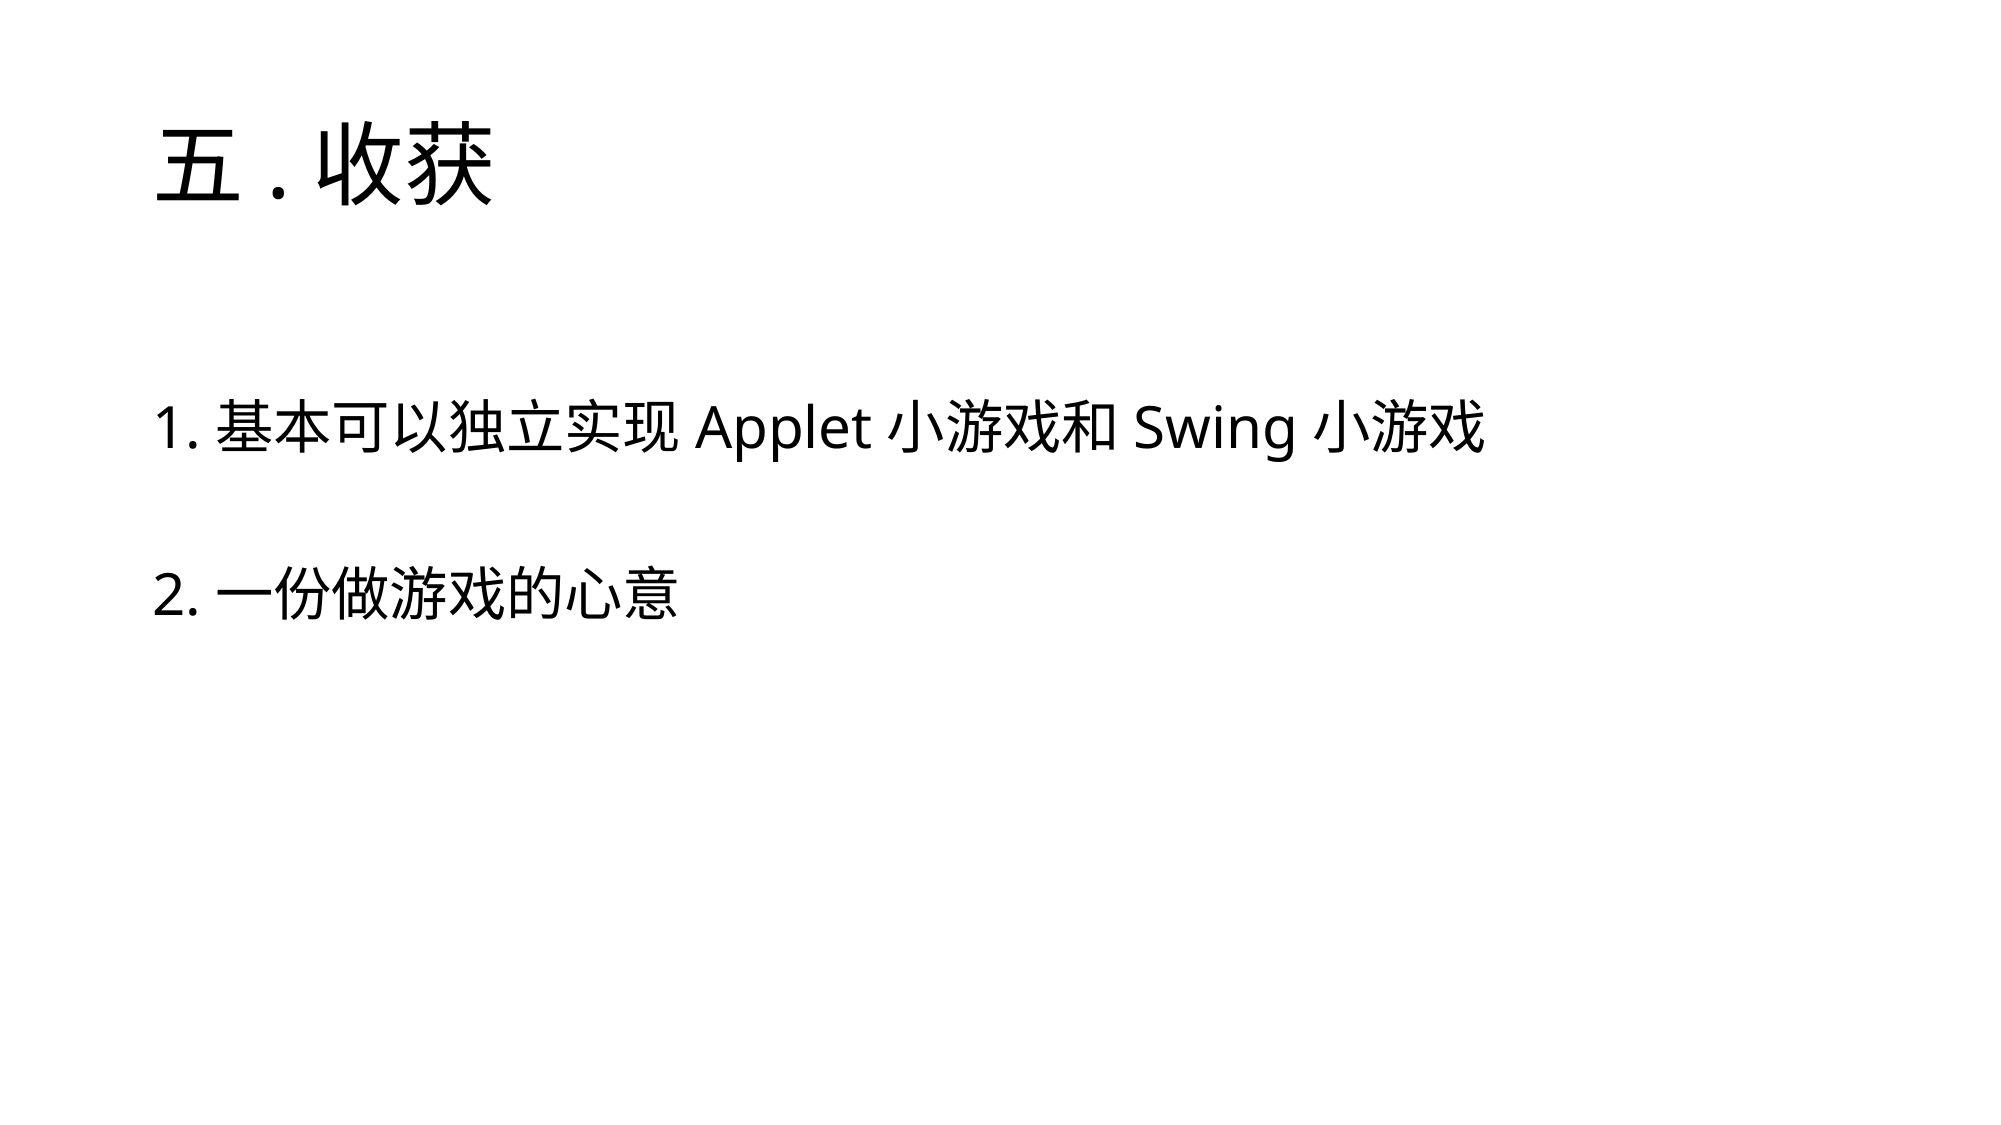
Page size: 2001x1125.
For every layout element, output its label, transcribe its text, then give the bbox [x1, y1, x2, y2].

list 1.基本可以独立实现Applet小游戏和Swing小游戏 2.一份做游戏的心意 [137, 299, 1863, 1014]
title 五.收获 [137, 59, 1863, 278]
